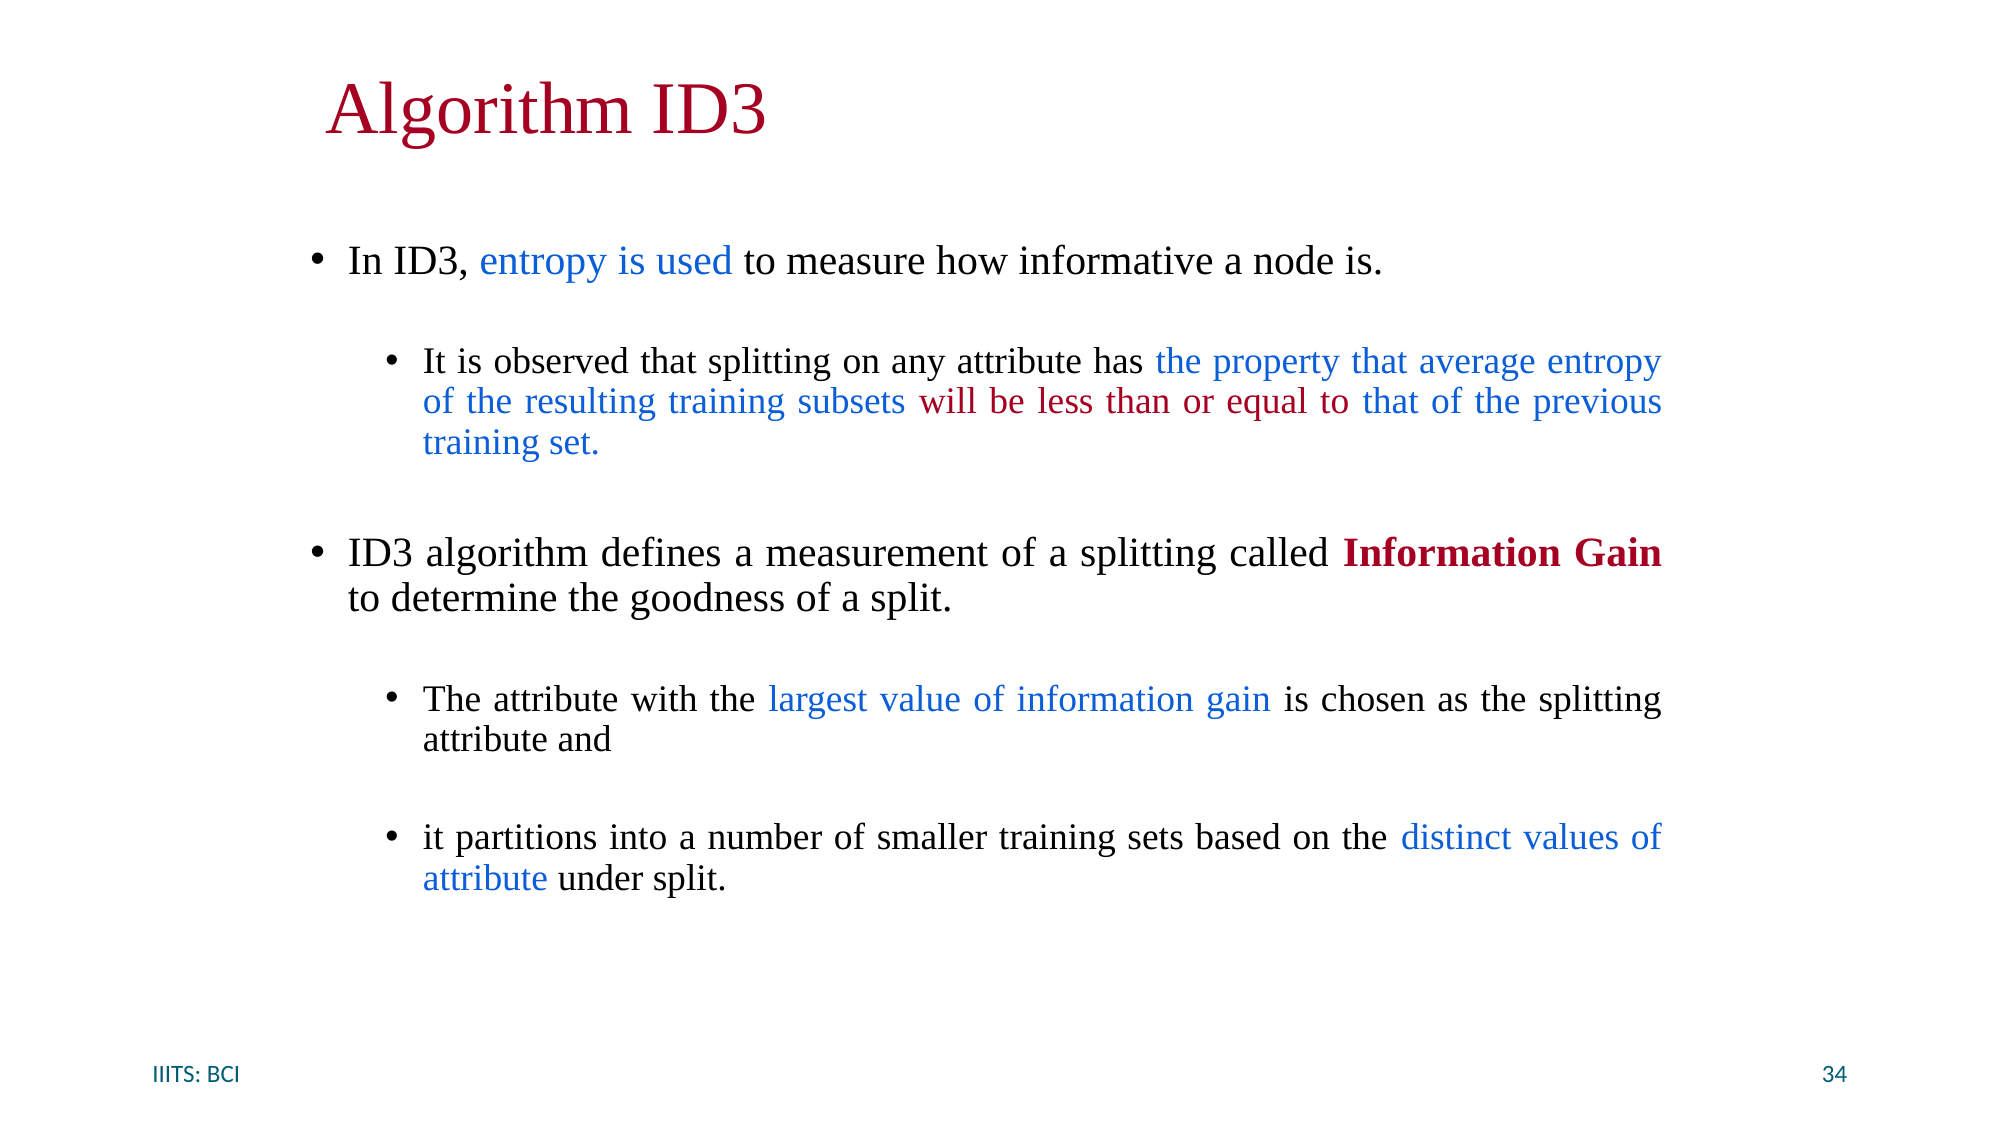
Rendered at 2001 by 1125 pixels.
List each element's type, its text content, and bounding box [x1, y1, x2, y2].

slide_number 34 [1412, 1042, 1863, 1103]
slide_number IIITS: BCI [137, 1042, 588, 1103]
list In ID3, entropy is used to measure how informative a node is. It is observed that splitting on any attribute has the property that average entropy of the resulting training subsets will be less than or equal to that of the previous training set. ID3 algorithm defines a measurement of a splitting called Information Gain to determine the goodness of a split. The attribute with the largest value of information gain is chosen as the splitting attribute and it partitions into a number of smaller training sets based on the distinct values of attribute under split. [295, 190, 1678, 910]
title Algorithm ID3 [310, 62, 1693, 158]
